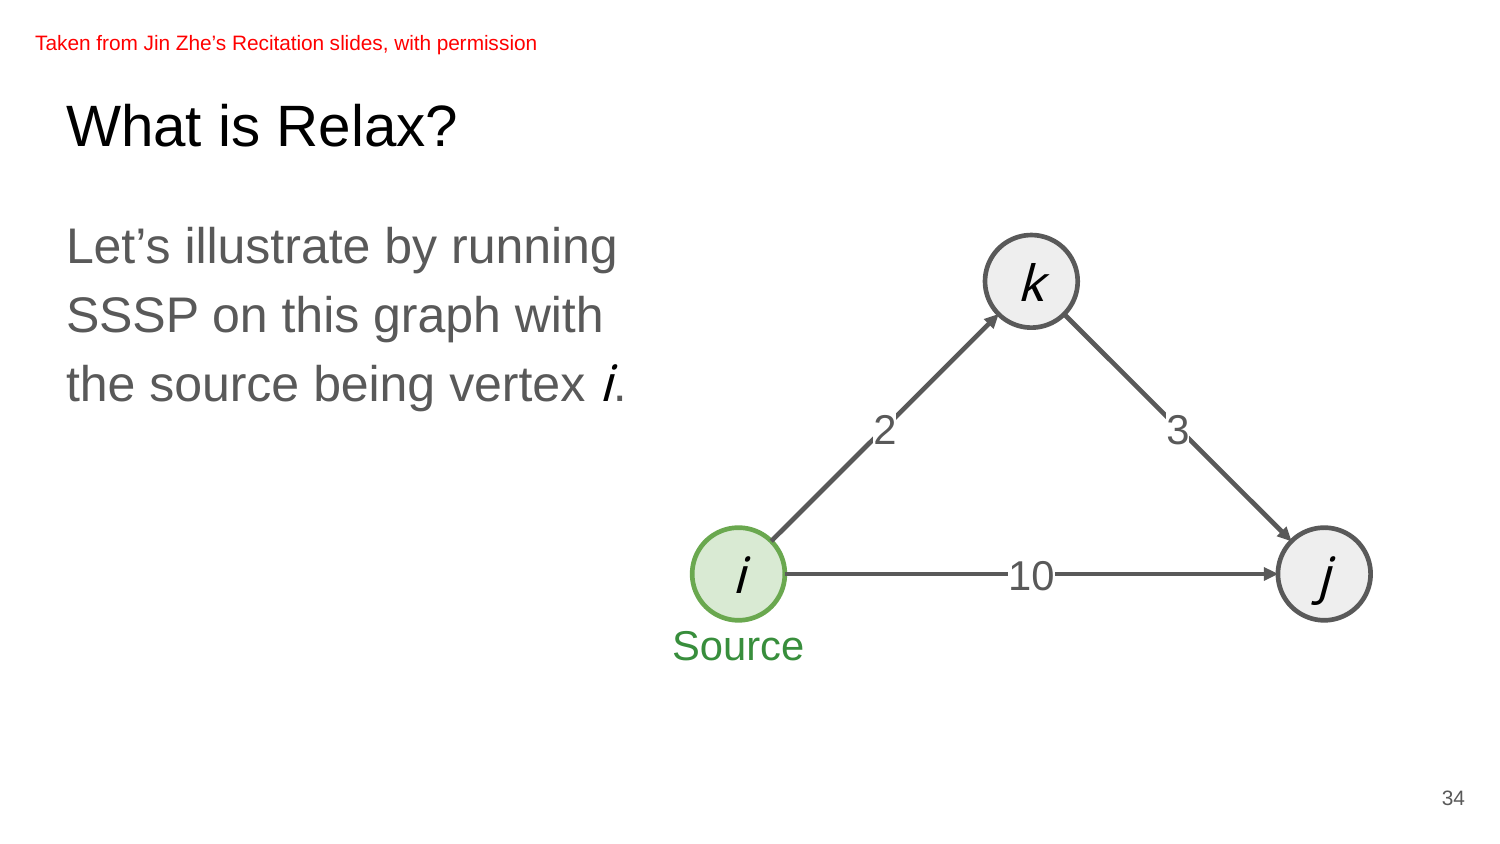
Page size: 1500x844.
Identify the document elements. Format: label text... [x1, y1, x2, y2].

list Let’s illustrate by running SSSP on this graph with the source being vertex i. [51, 189, 693, 750]
text_box i [692, 527, 785, 621]
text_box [1063, 313, 1292, 542]
text_box 10 [986, 583, 1077, 621]
text_box Source [647, 620, 829, 667]
text_box 10 [986, 527, 1077, 573]
text_box k [985, 235, 1078, 328]
slide_number 34 [1389, 764, 1480, 830]
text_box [770, 313, 999, 542]
text_box Taken from Jin Zhe’s Recitation slides, with permission [20, 14, 661, 82]
text_box j [1277, 527, 1371, 621]
title What is Relax? [51, 72, 1449, 167]
